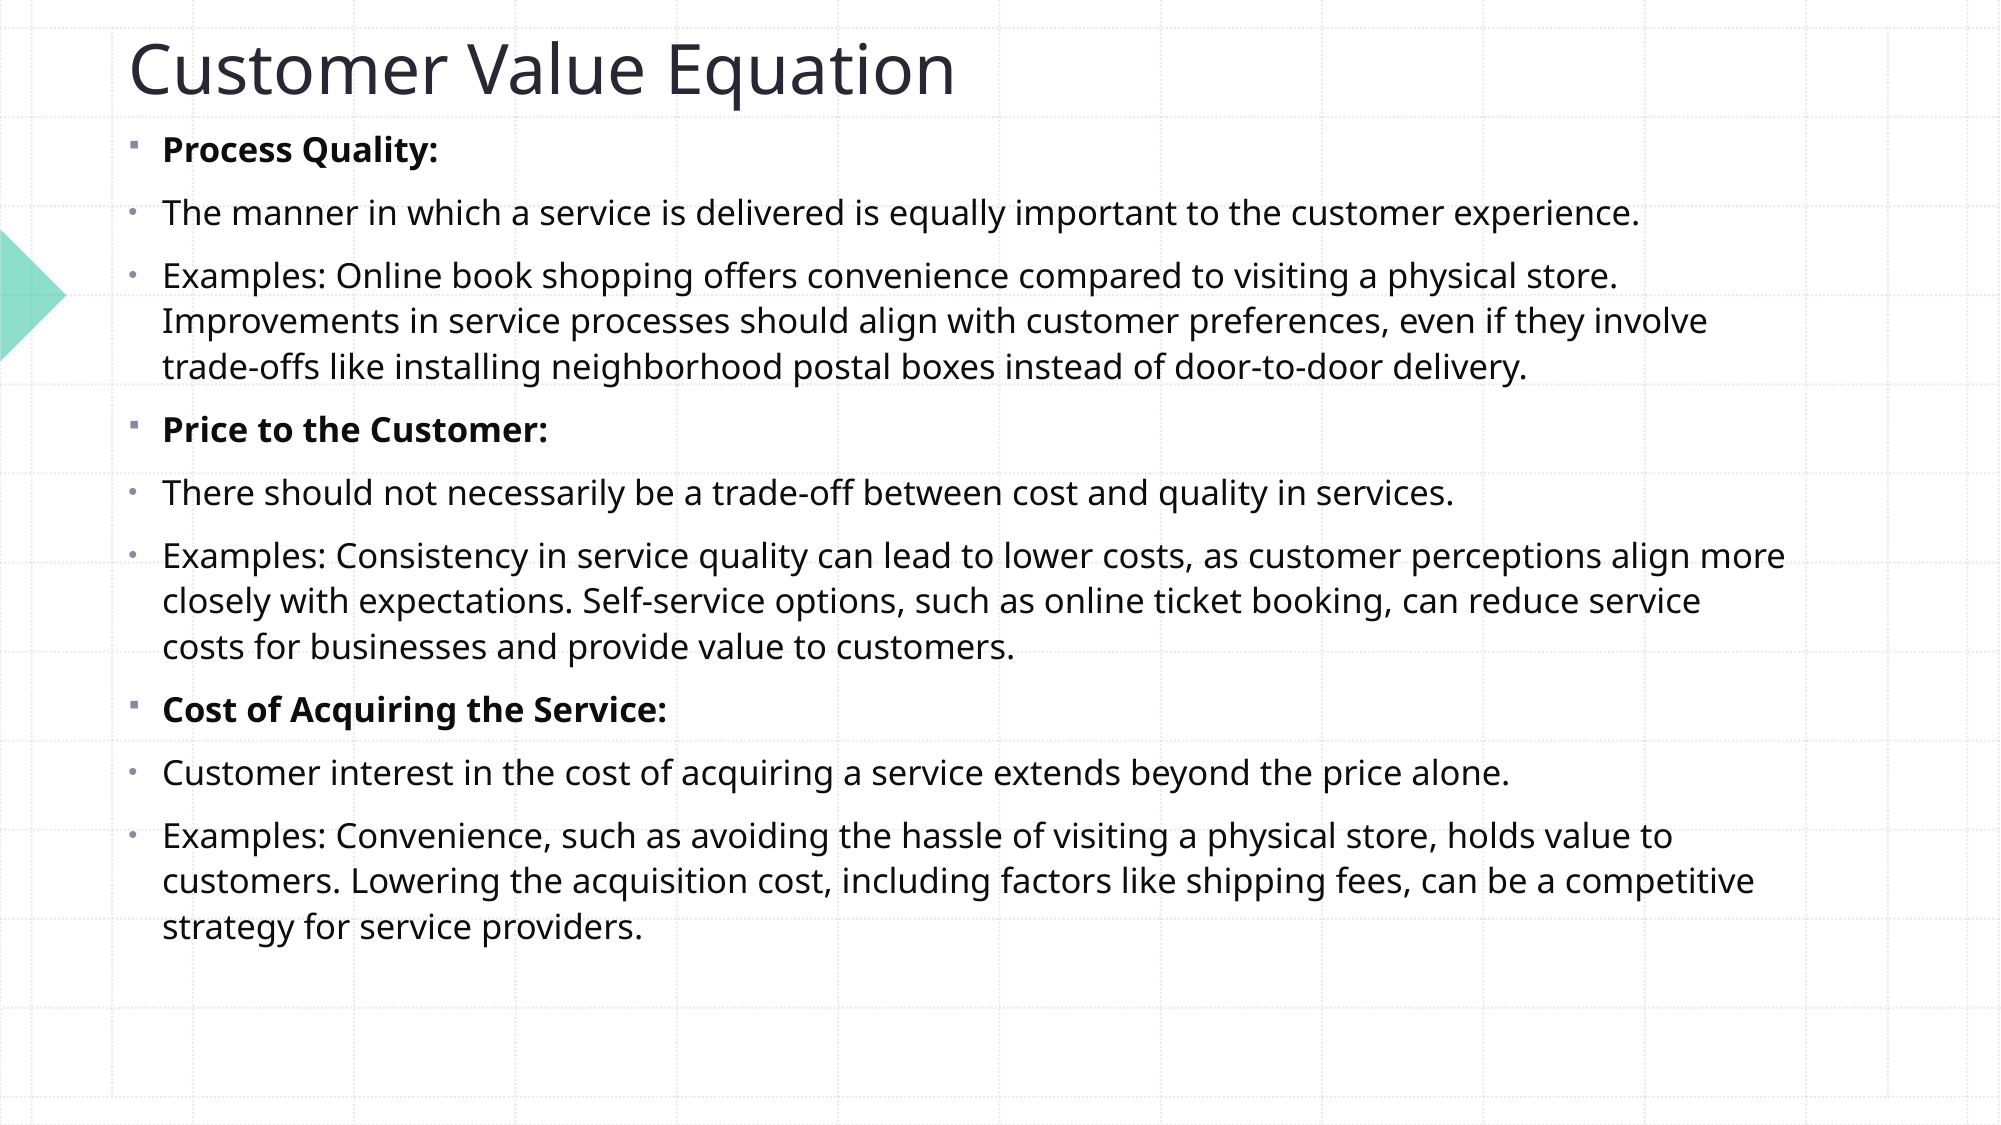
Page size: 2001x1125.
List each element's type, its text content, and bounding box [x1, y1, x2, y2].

title Customer Value Equation [113, 17, 1808, 116]
list Process Quality: The manner in which a service is delivered is equally important to the customer experience. Examples: Online book shopping offers convenience compared to visiting a physical store. Improvements in service processes should align with customer preferences, even if they involve trade-offs like installing neighborhood postal boxes instead of door-to-door delivery. Price to the Customer: There should not necessarily be a trade-off between cost and quality in services. Examples: Consistency in service quality can lead to lower costs, as customer perceptions align more closely with expectations. Self-service options, such as online ticket booking, can reduce service costs for businesses and provide value to customers. Cost of Acquiring the Service: Customer interest in the cost of acquiring a service extends beyond the price alone. Examples: Convenience, such as avoiding the hassle of visiting a physical store, holds value to customers. Lowering the acquisition cost, including factors like shipping fees, can be a competitive strategy for service providers. [113, 116, 1808, 969]
